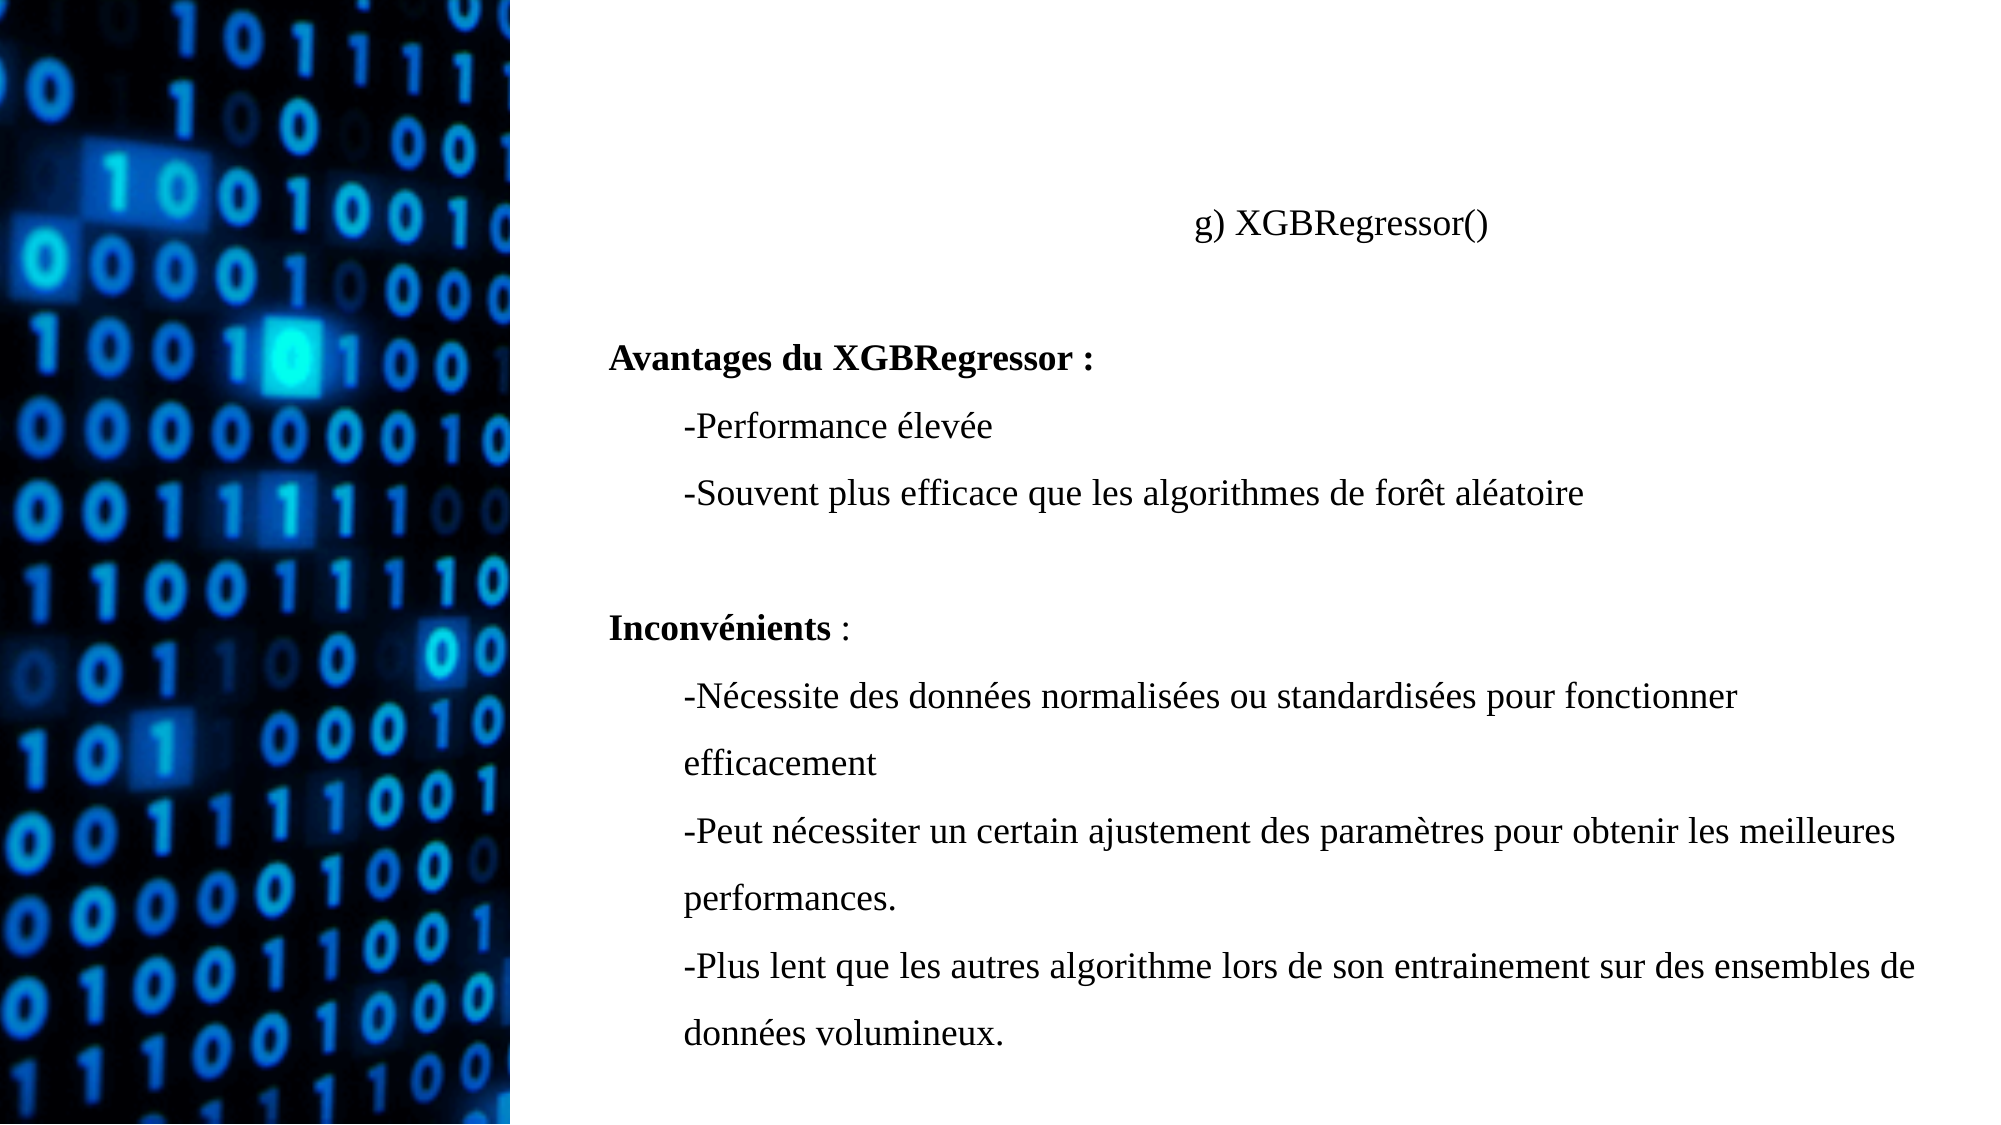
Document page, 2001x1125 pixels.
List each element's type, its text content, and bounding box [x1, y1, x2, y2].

text_box g) XGBRegressor() Avantages du XGBRegressor : -Performance élevée -Souvent plus efficace que les algorithmes de forêt aléatoire Inconvénients : -Nécessite des données normalisées ou standardisées pour fonctionner efficacement -Peut nécessiter un certain ajustement des paramètres pour obtenir les meilleures performances. -Plus lent que les autres algorithme lors de son entrainement sur des ensembles de données volumineux. [593, 168, 1940, 1061]
picture [0, 0, 510, 1124]
